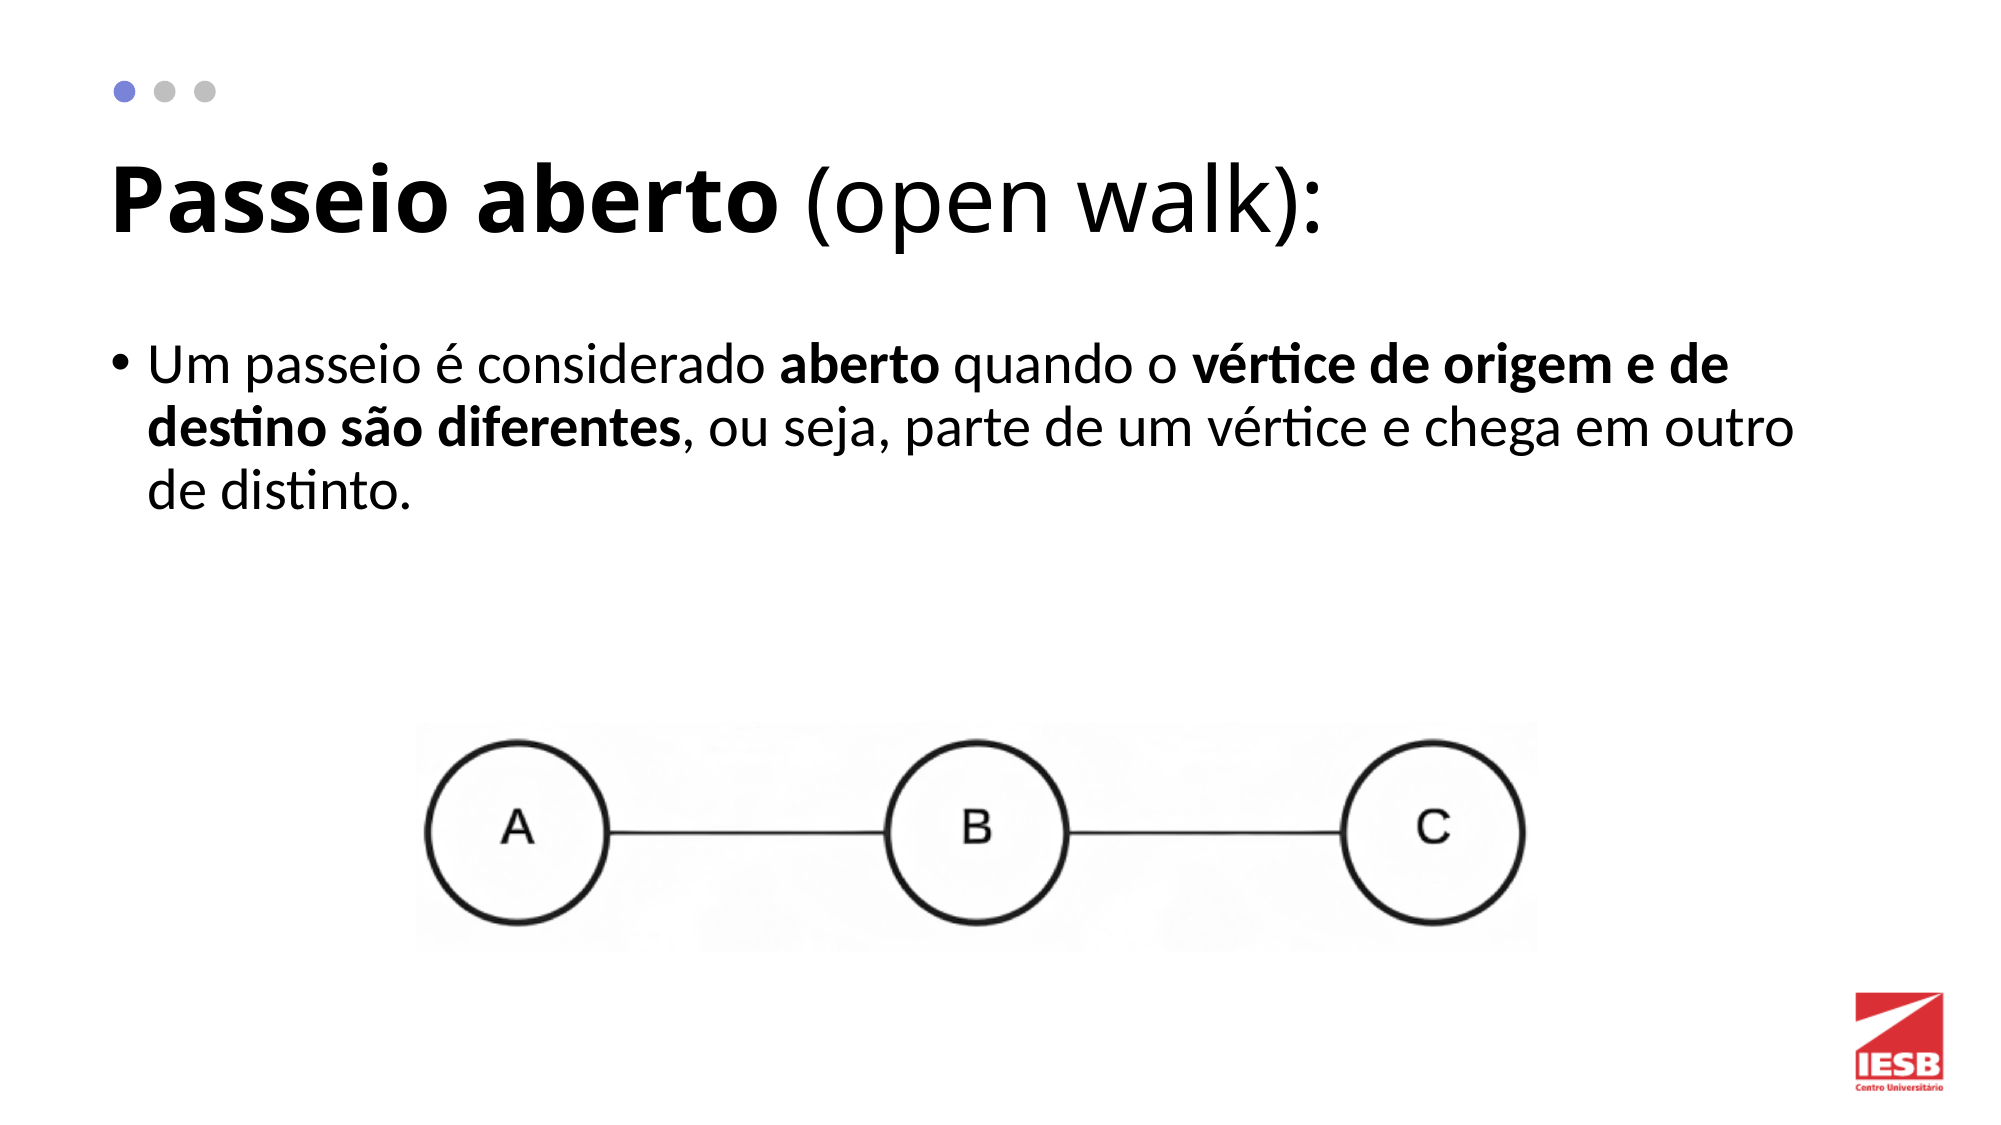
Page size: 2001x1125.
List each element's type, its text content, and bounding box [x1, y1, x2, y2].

picture [408, 722, 1548, 952]
title Passeio aberto (open walk): [94, 94, 1819, 312]
list Um passeio é considerado aberto quando o vértice de origem e de destino são diferentes, ou seja, parte de um vértice e chega em outro de distinto. [95, 325, 1821, 1014]
picture [1852, 989, 1948, 1096]
